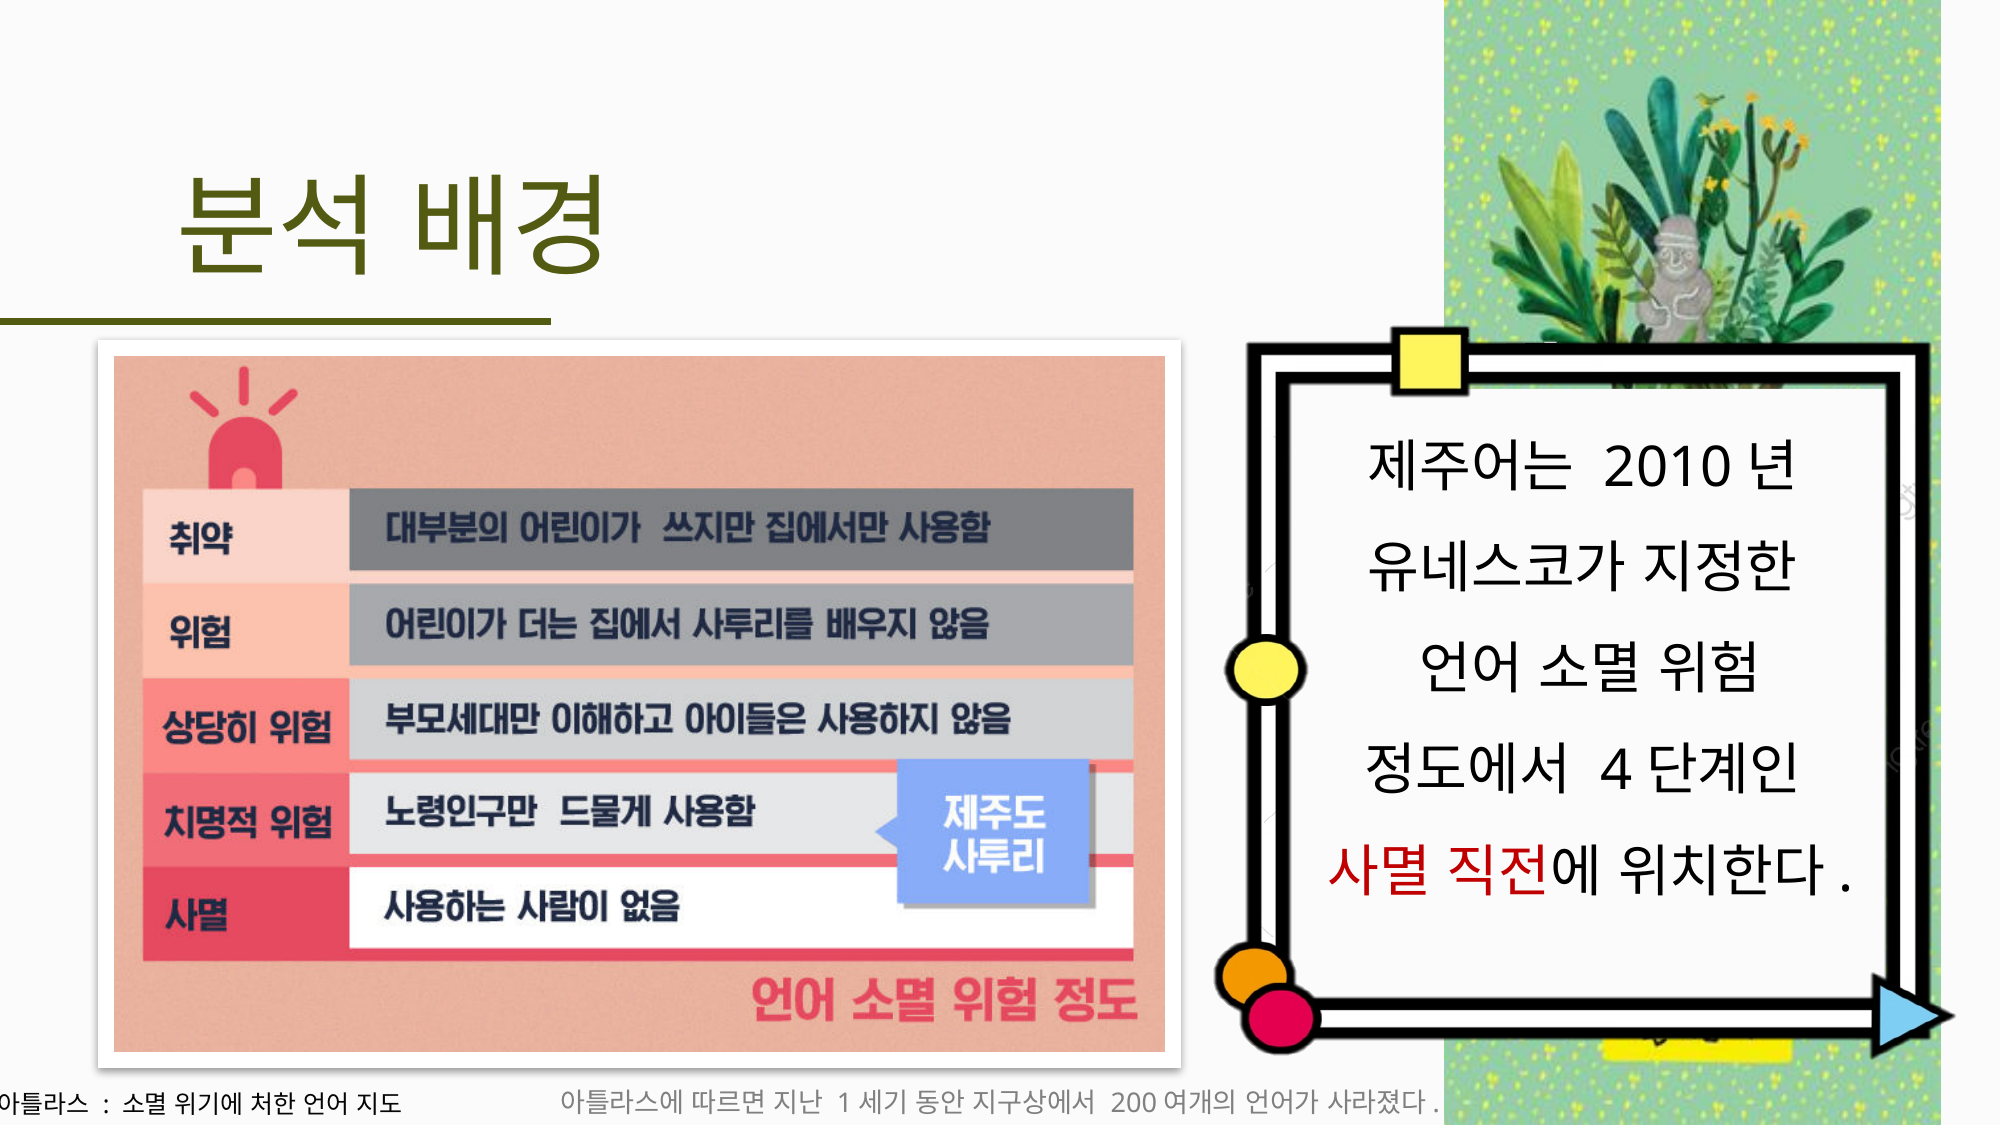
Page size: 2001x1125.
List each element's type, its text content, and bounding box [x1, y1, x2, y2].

text_box 분석 배경 [161, 148, 764, 297]
picture [114, 355, 1166, 1052]
text_box 아틀라스 : 소멸 위기에 처한 언어 지도 [0, 1081, 418, 1125]
text_box 아틀라스에 따르면 지난 1세기 동안 지구상에서 200여개의 언어가 사라졌다. [545, 1077, 1443, 1125]
picture [1212, 0, 1969, 1125]
